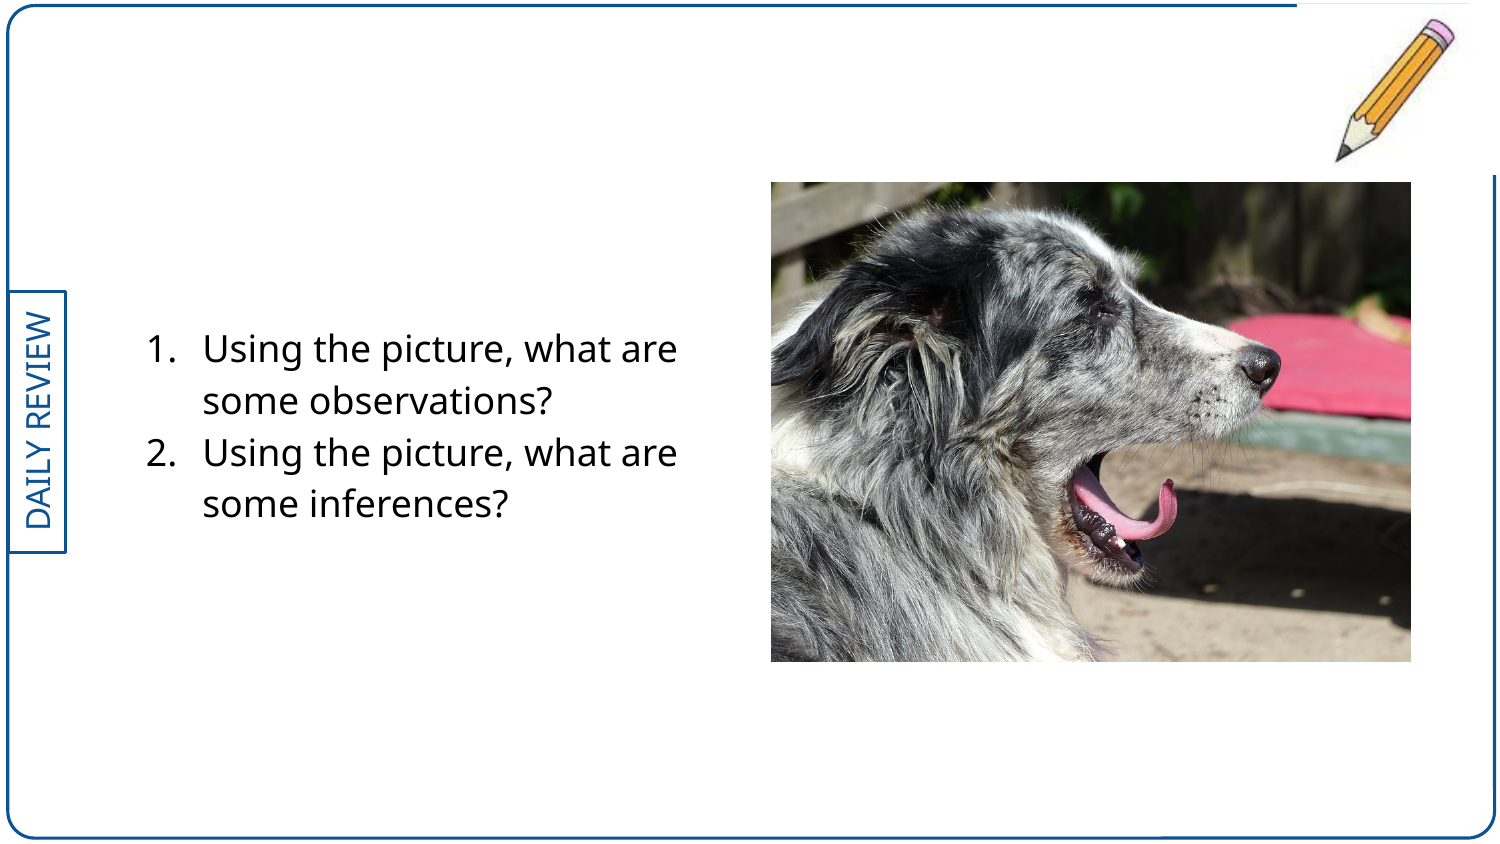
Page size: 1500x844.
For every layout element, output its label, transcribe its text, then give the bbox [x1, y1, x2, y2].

list Using the picture, what are some observations? Using the picture, what are some inferences? [112, 85, 750, 758]
picture [1296, 4, 1500, 175]
picture [771, 182, 1411, 662]
